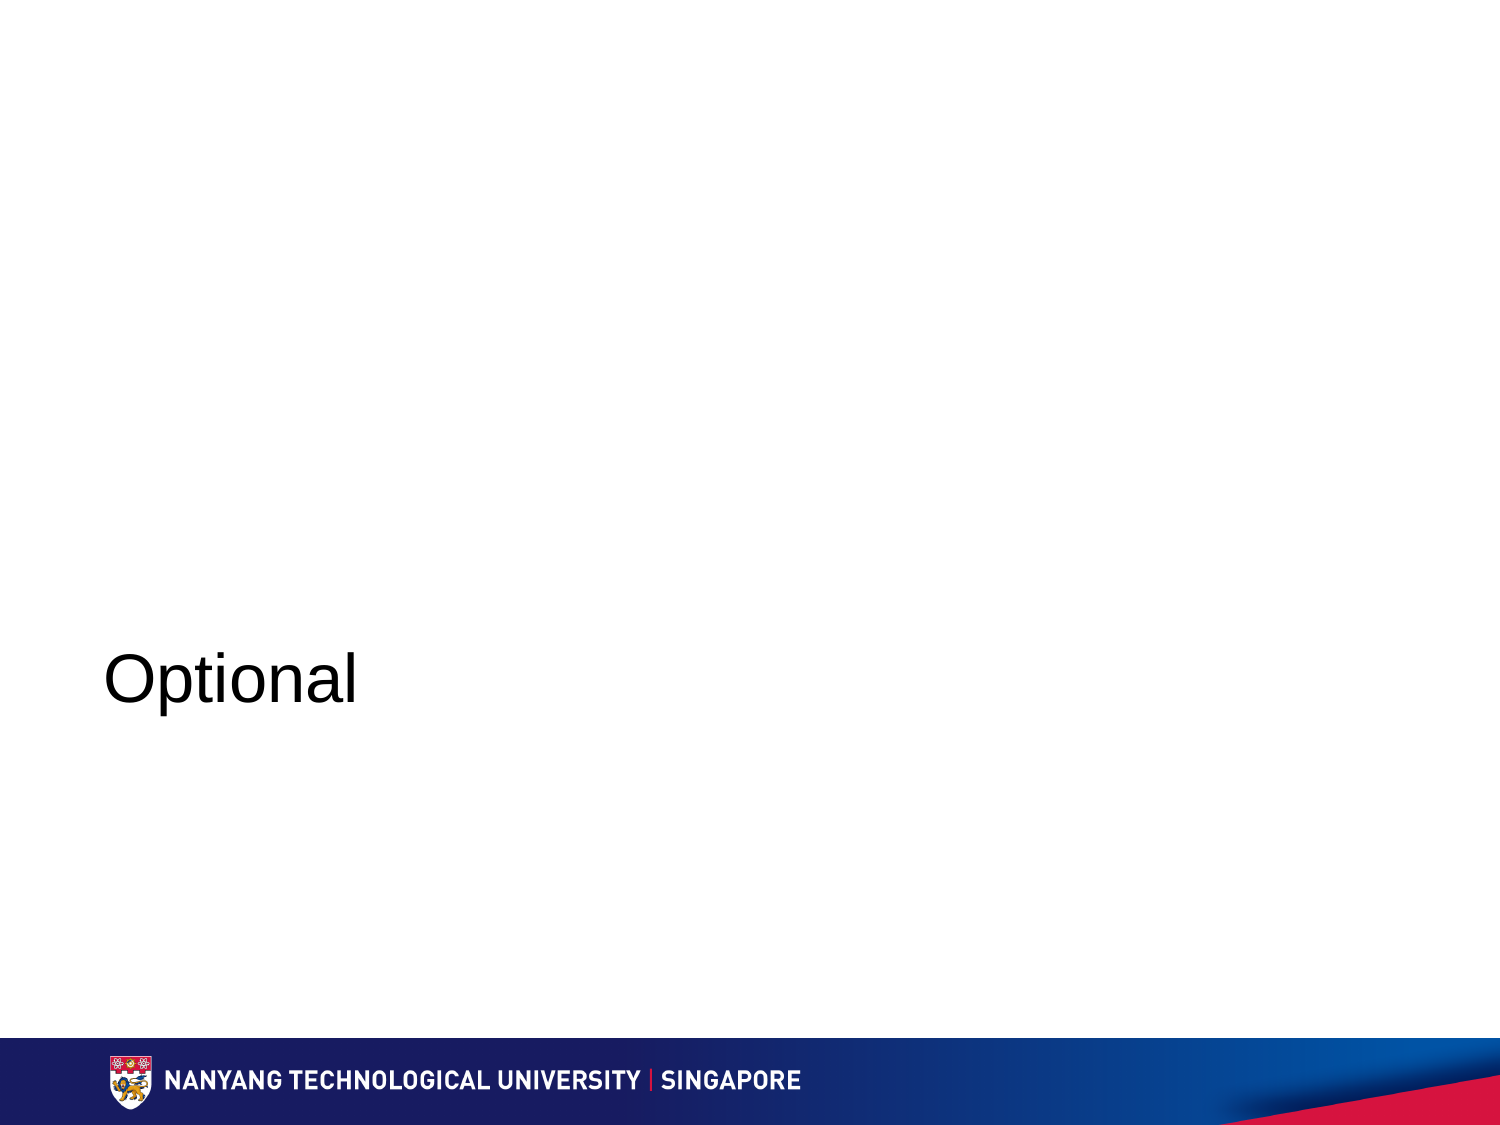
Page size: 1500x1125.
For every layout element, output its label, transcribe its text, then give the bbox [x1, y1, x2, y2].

text_box Optional [88, 626, 1439, 815]
picture [0, 1038, 1500, 1125]
